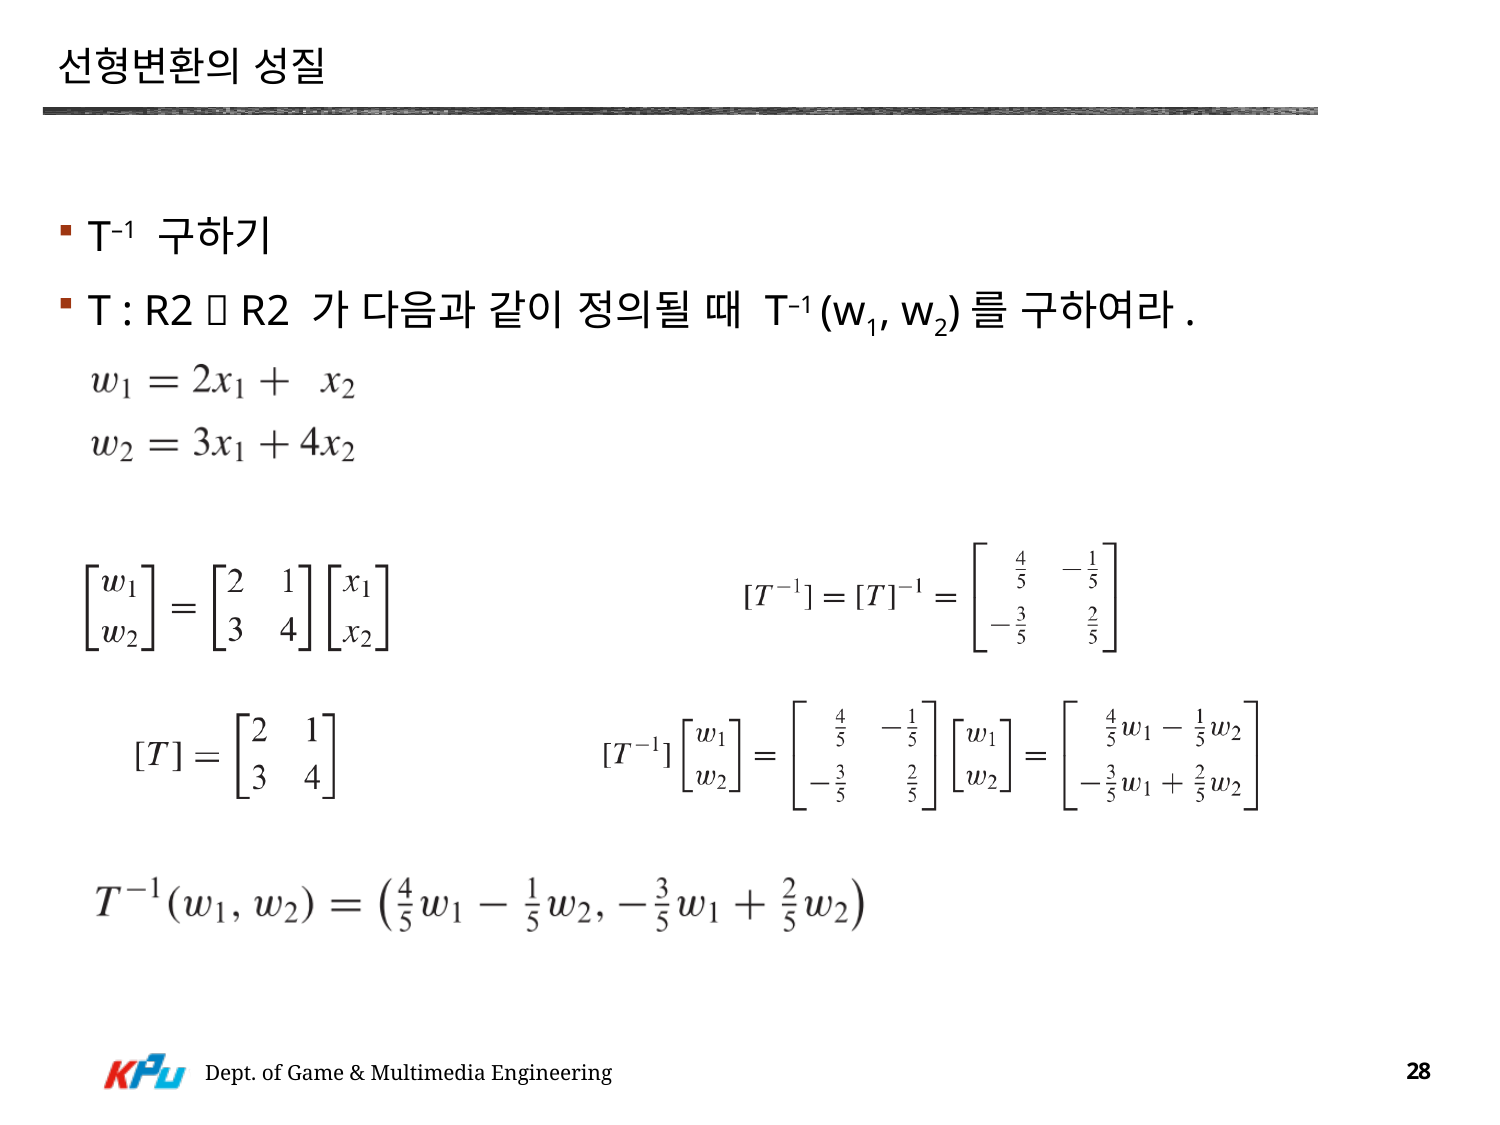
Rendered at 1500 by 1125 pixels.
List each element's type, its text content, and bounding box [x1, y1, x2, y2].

footer Dept. of Game & Multimedia Engineering [190, 1042, 879, 1103]
picture [595, 537, 1270, 817]
picture [67, 862, 874, 945]
list T–1 구하기 T : R2  R2 가 다음과 같이 정의될 때 T–1 (w1, w2)를 구하여라. [42, 207, 1458, 1013]
picture [74, 345, 371, 477]
picture [74, 554, 398, 808]
picture [92, 1030, 191, 1120]
title 선형변환의 성질 [42, 39, 1458, 98]
slide_number 28 [1379, 1042, 1459, 1103]
